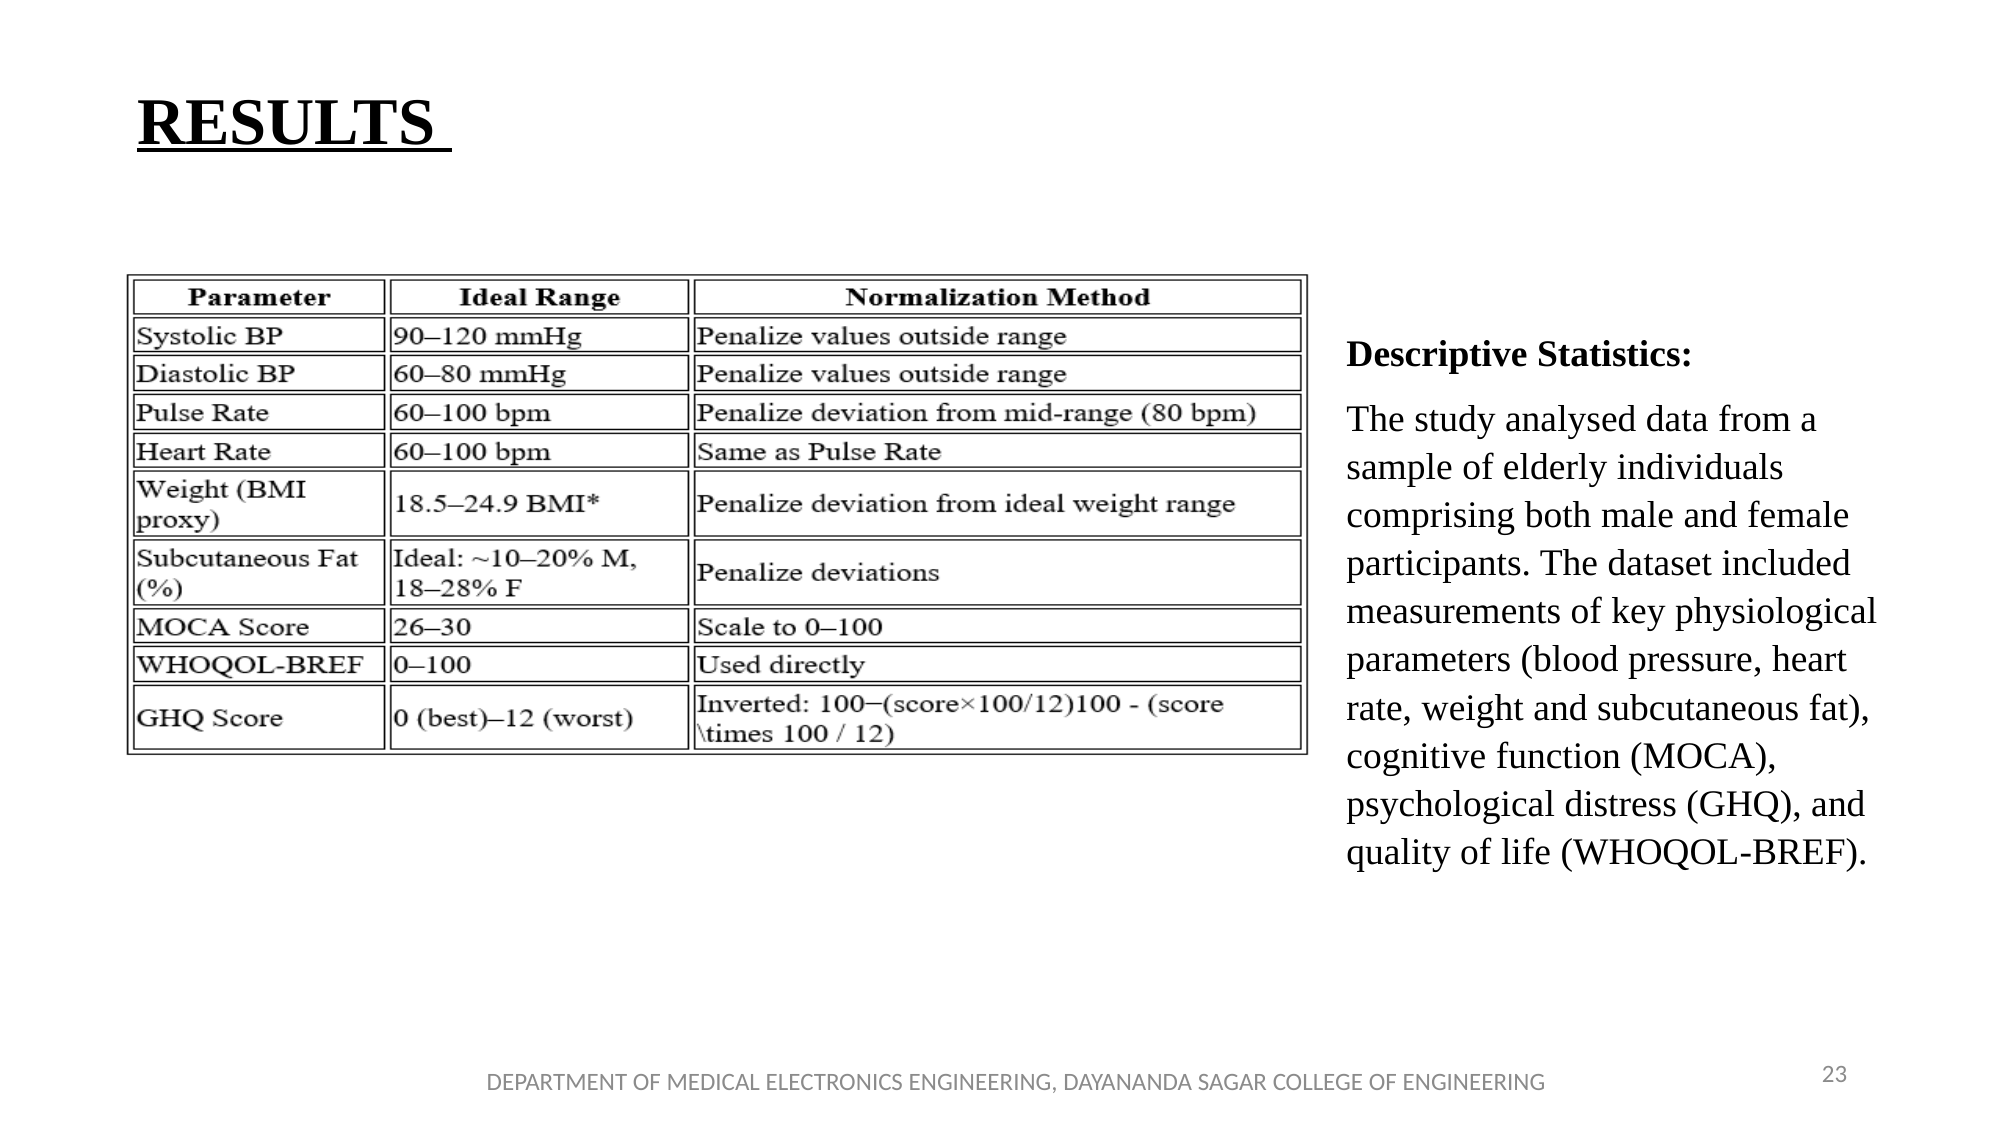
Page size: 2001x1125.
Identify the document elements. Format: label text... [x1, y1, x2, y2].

picture [122, 266, 1326, 787]
text_box RESULTS [122, 79, 1848, 217]
text_box Descriptive Statistics: The study analysed data from a sample of elderly individuals comprising both male and female participants. The dataset included measurements of key physiological parameters (blood pressure, heart rate, weight and subcutaneous fat), cognitive function (MOCA), psychological distress (GHQ), and quality of life (WHOQOL-BREF). [1331, 318, 1904, 941]
footer DEPARTMENT OF MEDICAL ELECTRONICS ENGINEERING, DAYANANDA SAGAR COLLEGE OF ENGINEERING [462, 1050, 1572, 1111]
slide_number 23 [1412, 1042, 1863, 1103]
